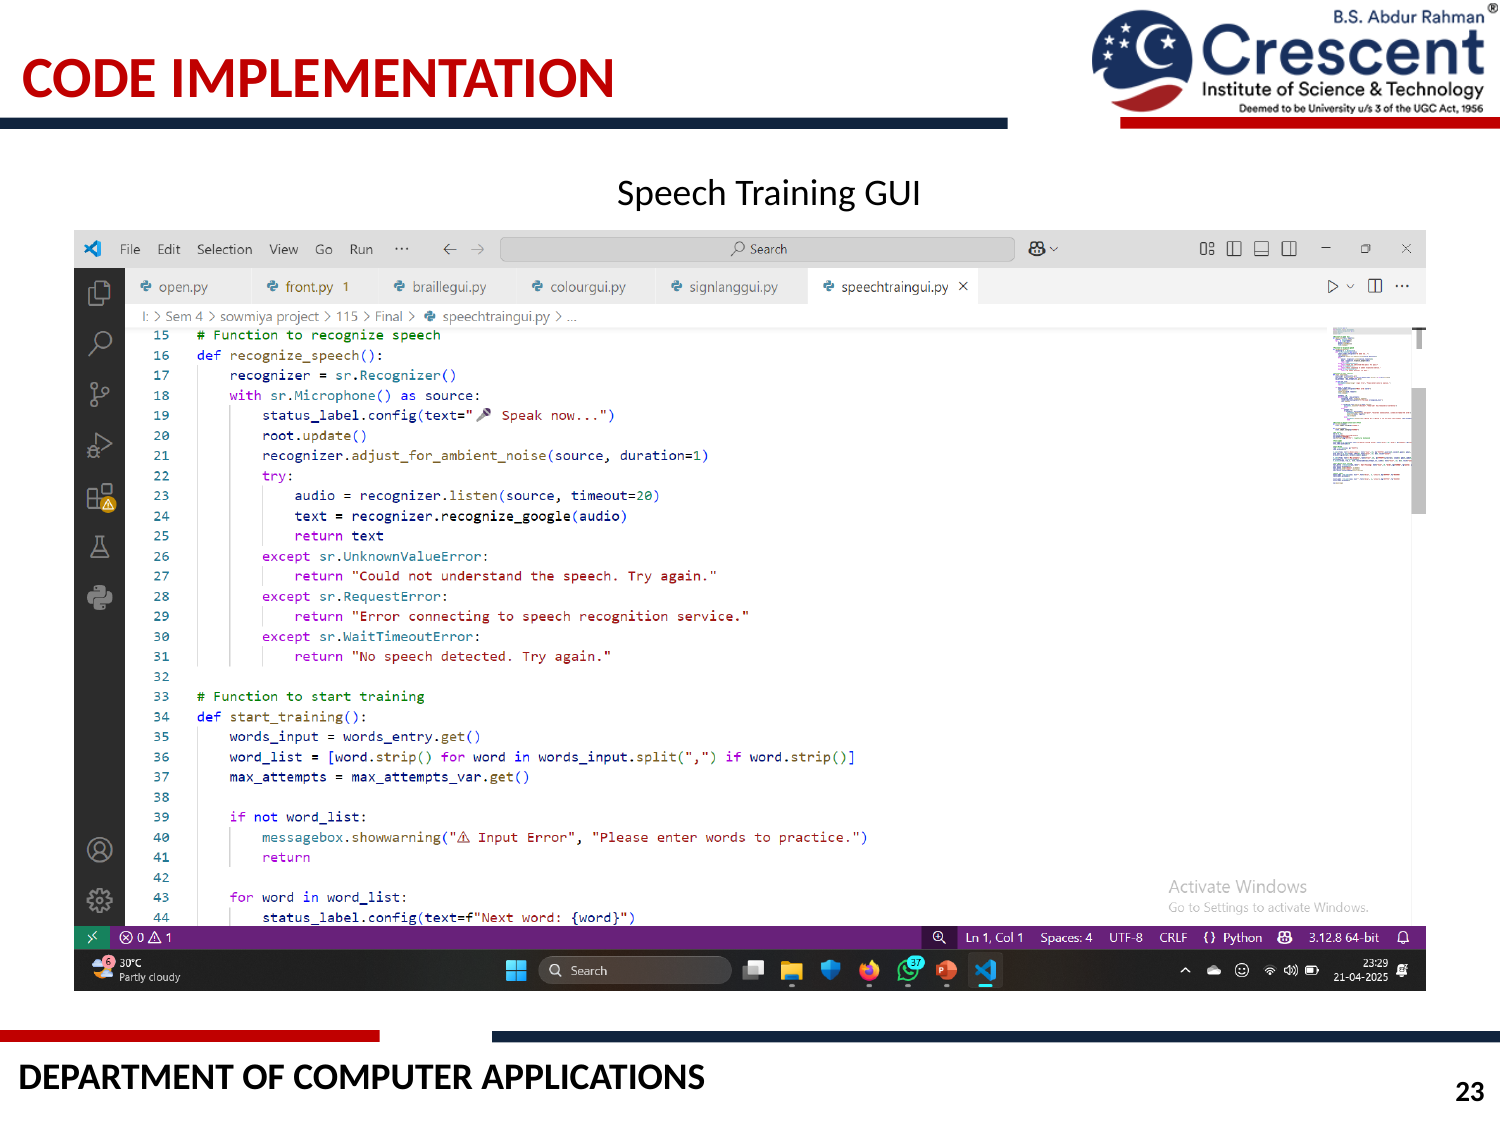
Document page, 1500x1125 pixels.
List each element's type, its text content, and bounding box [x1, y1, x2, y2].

text_box Speech Training GUI [478, 160, 1069, 221]
picture [1092, 2, 1498, 114]
text_box DEPARTMENT OF COMPUTER APPLICATIONS [3, 1044, 722, 1105]
text_box CODE IMPLEMENTATION [7, 31, 632, 117]
text_box [0, 116, 1010, 131]
picture [74, 230, 1426, 991]
text_box [0, 1028, 382, 1044]
text_box [490, 1029, 1500, 1044]
text_box [1118, 120, 1500, 131]
slide_number 23 [1149, 1059, 1500, 1120]
